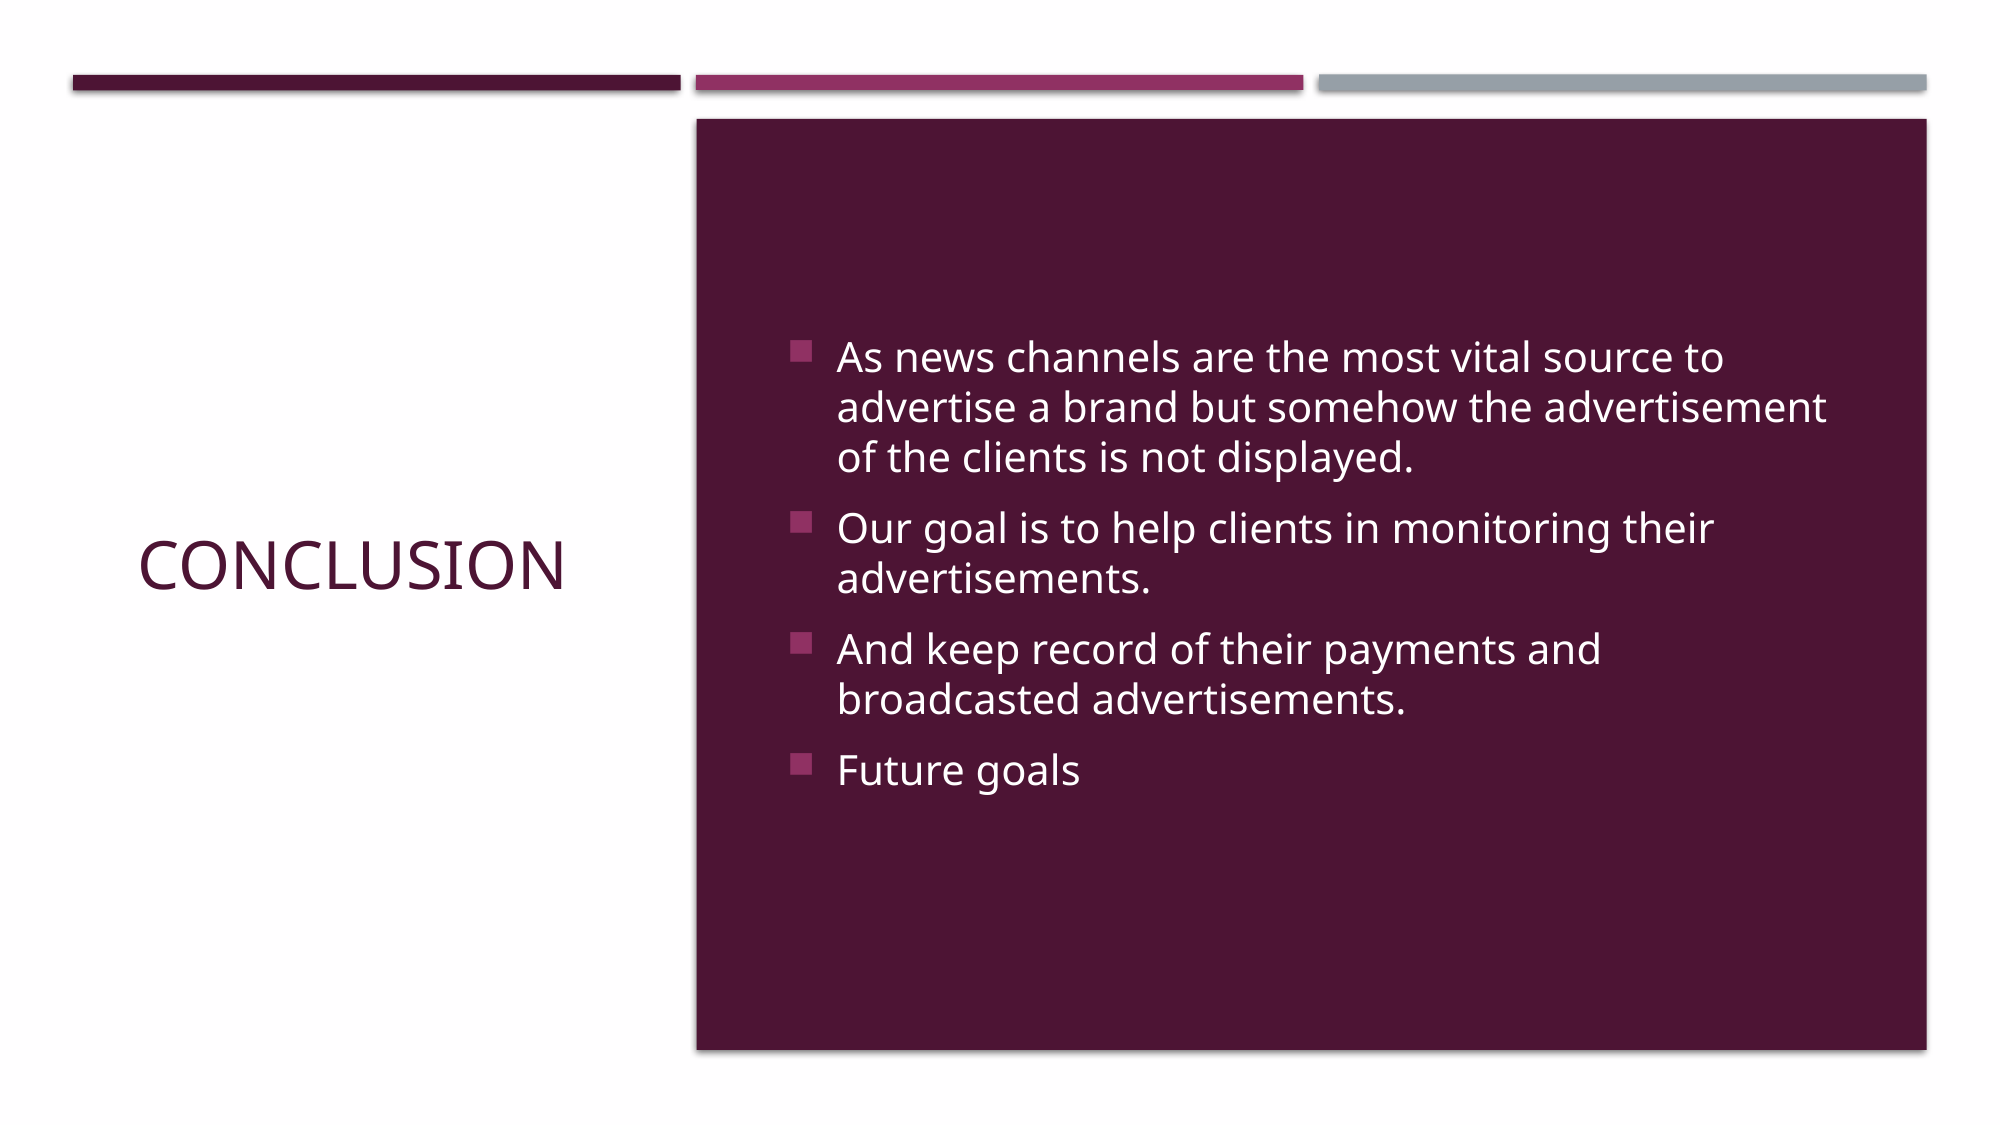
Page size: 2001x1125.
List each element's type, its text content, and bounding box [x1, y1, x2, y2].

title Conclusion [122, 176, 624, 949]
list As news channels are the most vital source to advertise a brand but somehow the advertisement of the clients is not displayed. Our goal is to help clients in monitoring their advertisements. And keep record of their payments and broadcasted advertisements. Future goals [771, 176, 1854, 949]
text_box [1318, 73, 1928, 92]
text_box [0, 0, 2000, 1125]
text_box [695, 74, 1304, 91]
text_box [696, 118, 1928, 1051]
text_box [72, 74, 682, 92]
